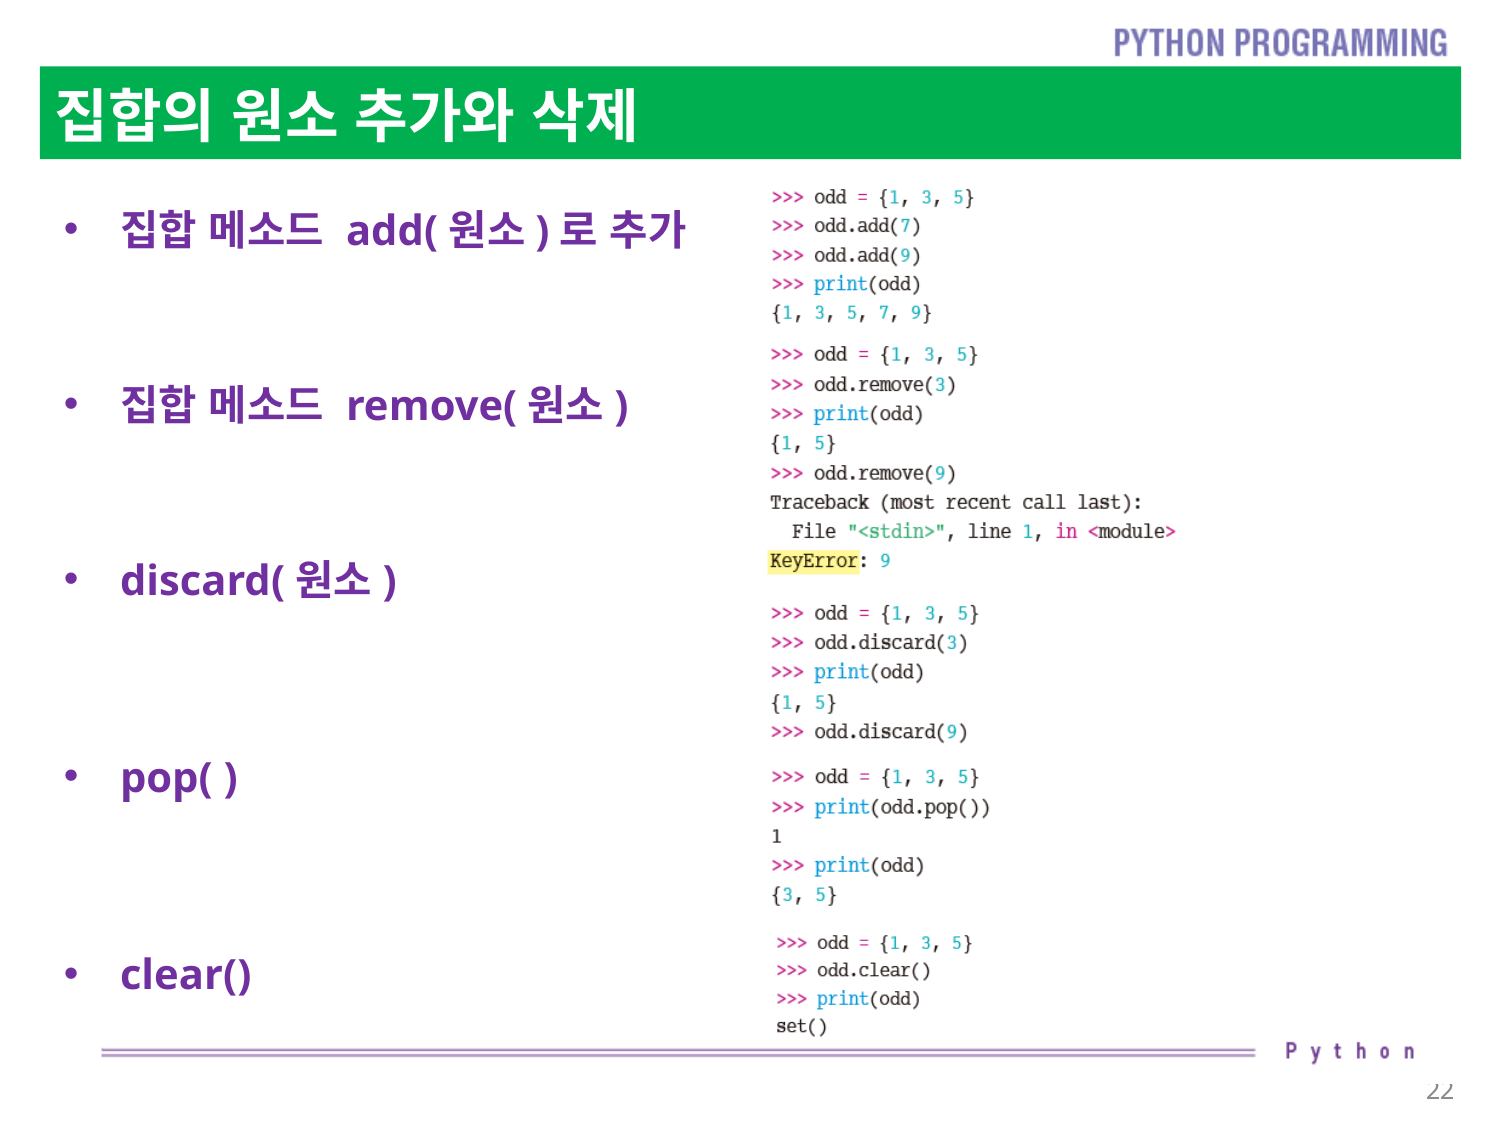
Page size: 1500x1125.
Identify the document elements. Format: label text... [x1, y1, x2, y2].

title 집합의 원소 추가와 삭제 [39, 76, 1444, 152]
list 집합 메소드 add(원소)로 추가 집합 메소드 remove(원소) discard(원소) pop( ) clear() [48, 195, 723, 1041]
picture [1106, 13, 1462, 66]
picture [765, 759, 999, 913]
picture [762, 599, 983, 753]
picture [18, 925, 1483, 1084]
picture [761, 175, 984, 326]
picture [758, 328, 1188, 583]
slide_number 22 [1119, 1071, 1470, 1112]
